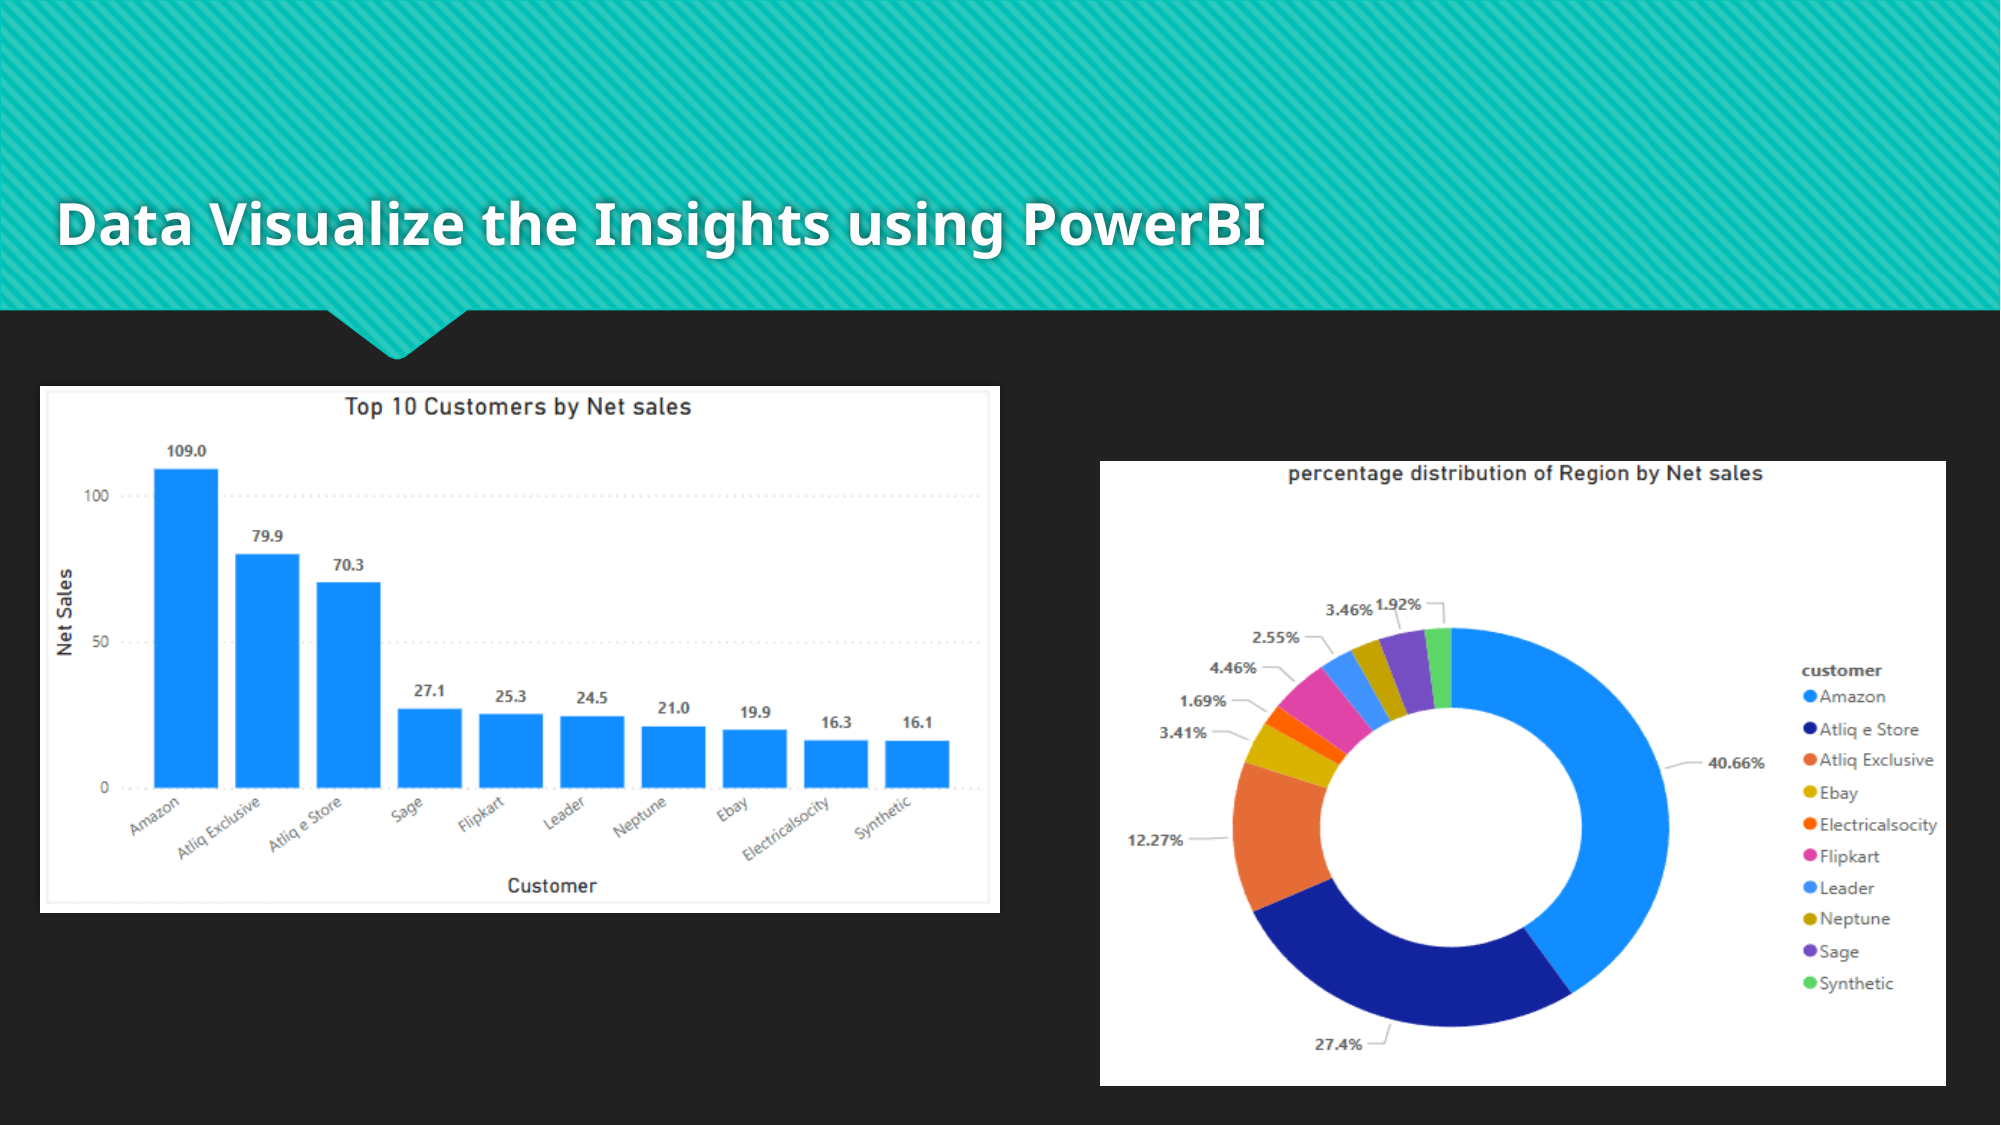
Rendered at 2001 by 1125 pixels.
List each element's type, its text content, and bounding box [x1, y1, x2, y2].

picture [1100, 461, 1946, 1086]
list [40, 386, 1001, 914]
text_box Data Visualize the Insights using PowerBI [40, 105, 1775, 265]
